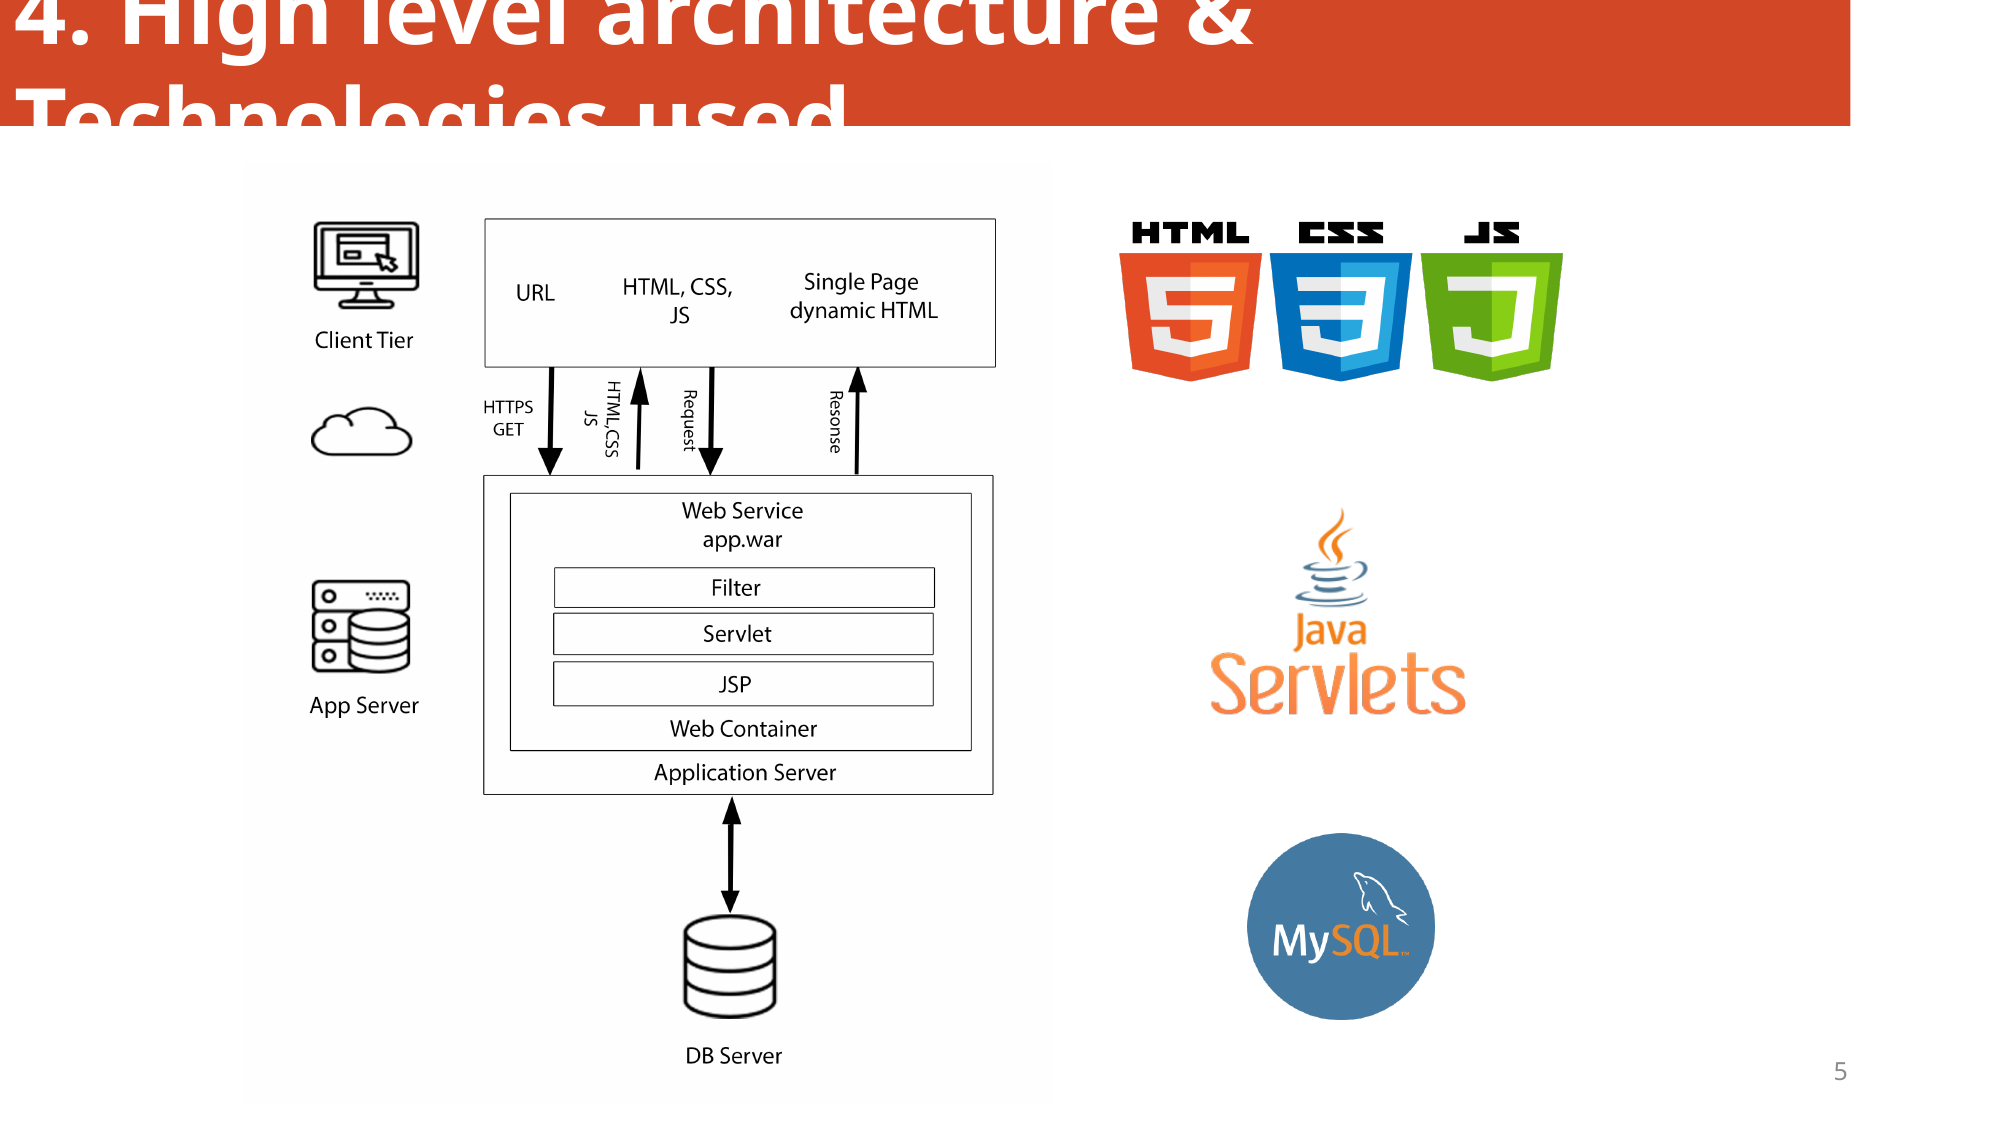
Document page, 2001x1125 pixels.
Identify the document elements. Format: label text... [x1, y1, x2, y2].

picture [1119, 197, 1563, 406]
picture [1172, 470, 1510, 754]
text_box 5 [1325, 1042, 1863, 1103]
text_box 4. High level architecture & Technologies used [0, 0, 1851, 126]
picture [1247, 833, 1435, 1021]
picture [243, 161, 1053, 1103]
